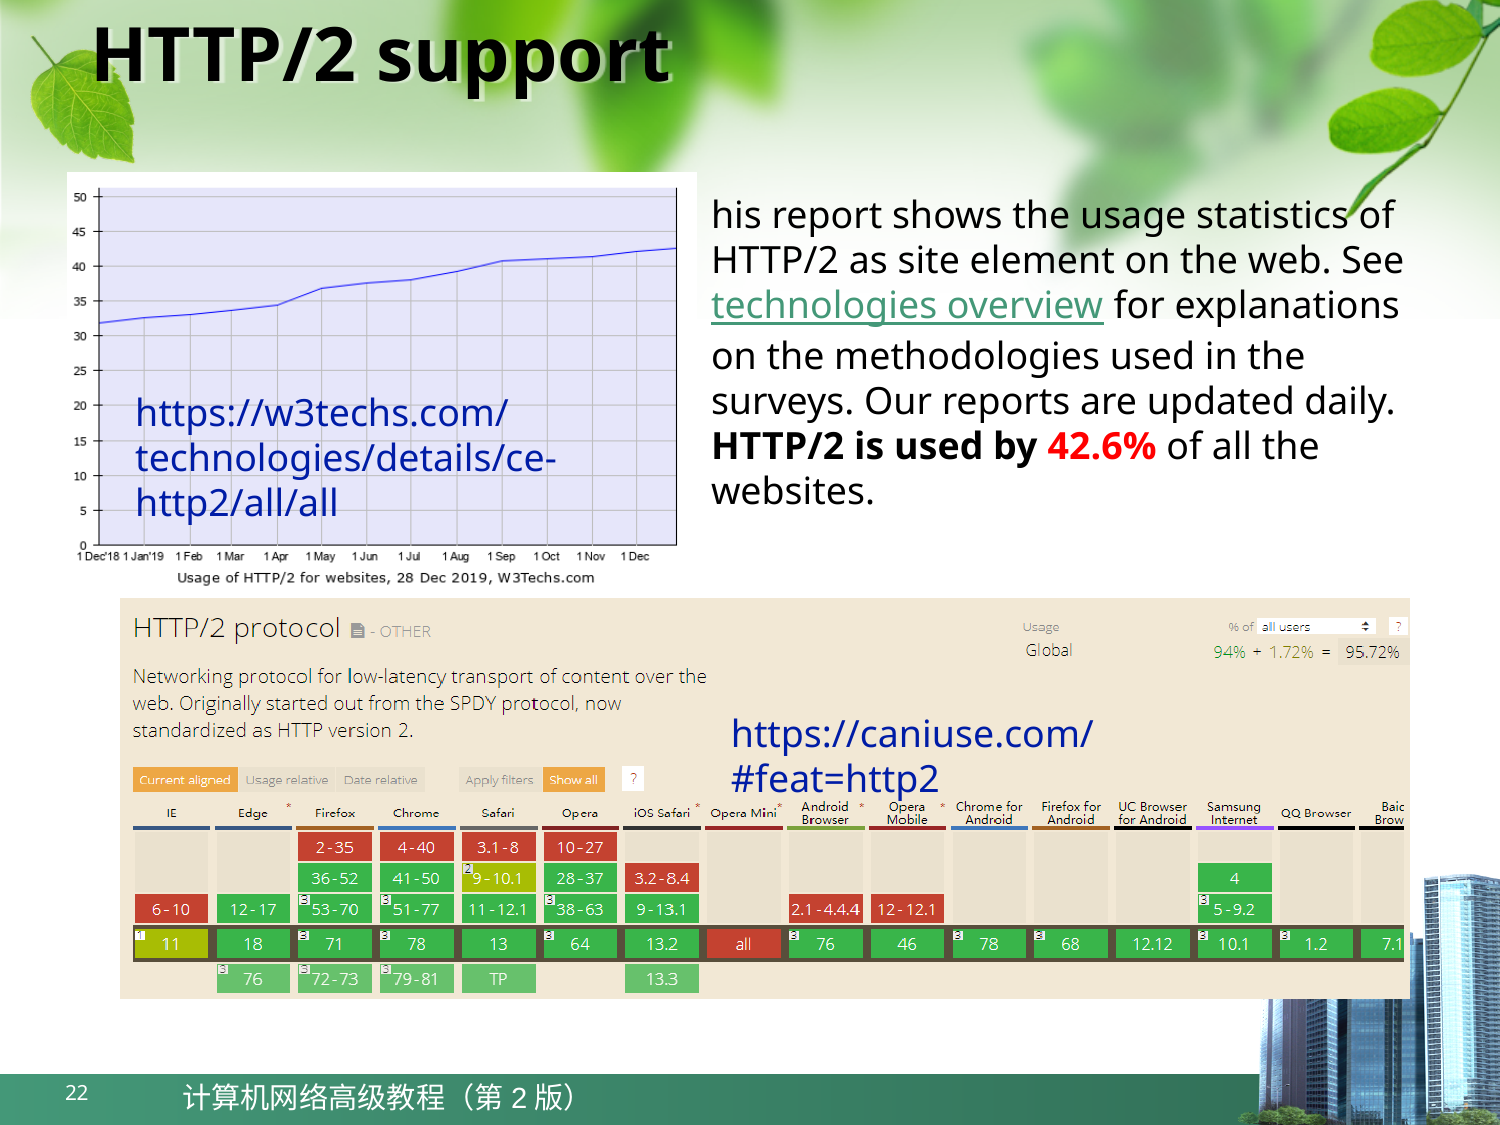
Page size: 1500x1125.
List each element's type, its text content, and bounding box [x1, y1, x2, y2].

title HTTP/2 support [75, 45, 1425, 148]
picture [120, 598, 1410, 999]
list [66, 172, 697, 593]
picture [0, 0, 1500, 319]
footer 计算机网络高级教程（第2版） [150, 1072, 625, 1113]
slide_number 22 [50, 1072, 138, 1113]
text_box his report shows the usage statistics of HTTP/2 as site element on the web. See technologies overview for explanations on the methodologies used in the surveys. Our reports are updated daily. HTTP/2 is used by 42.6% of all the websites. [701, 183, 1456, 520]
